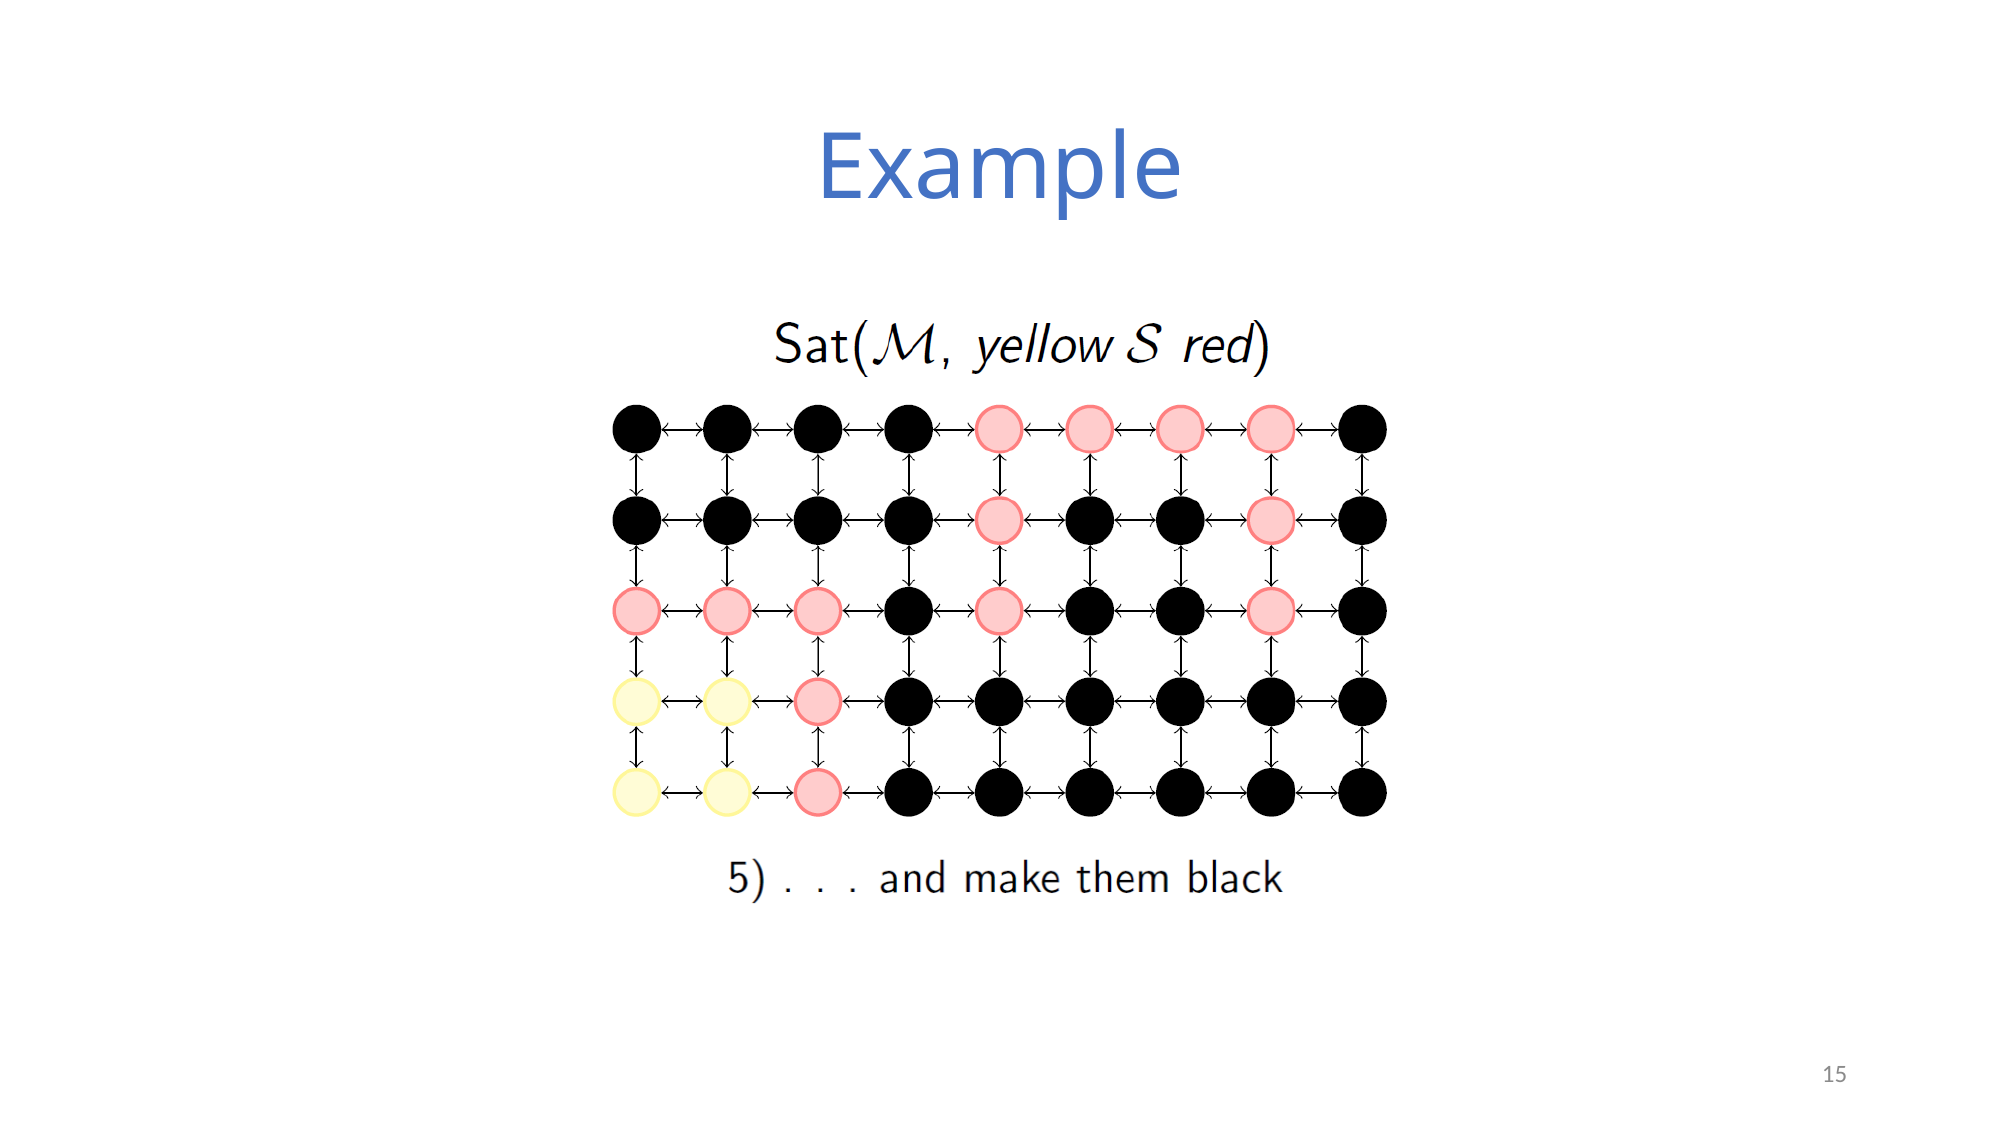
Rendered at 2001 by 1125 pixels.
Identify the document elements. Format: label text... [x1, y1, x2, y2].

slide_number 15 [1412, 1042, 1863, 1103]
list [702, 848, 1298, 908]
title Example [137, 59, 1863, 278]
picture [774, 316, 1271, 381]
picture [611, 402, 1389, 822]
